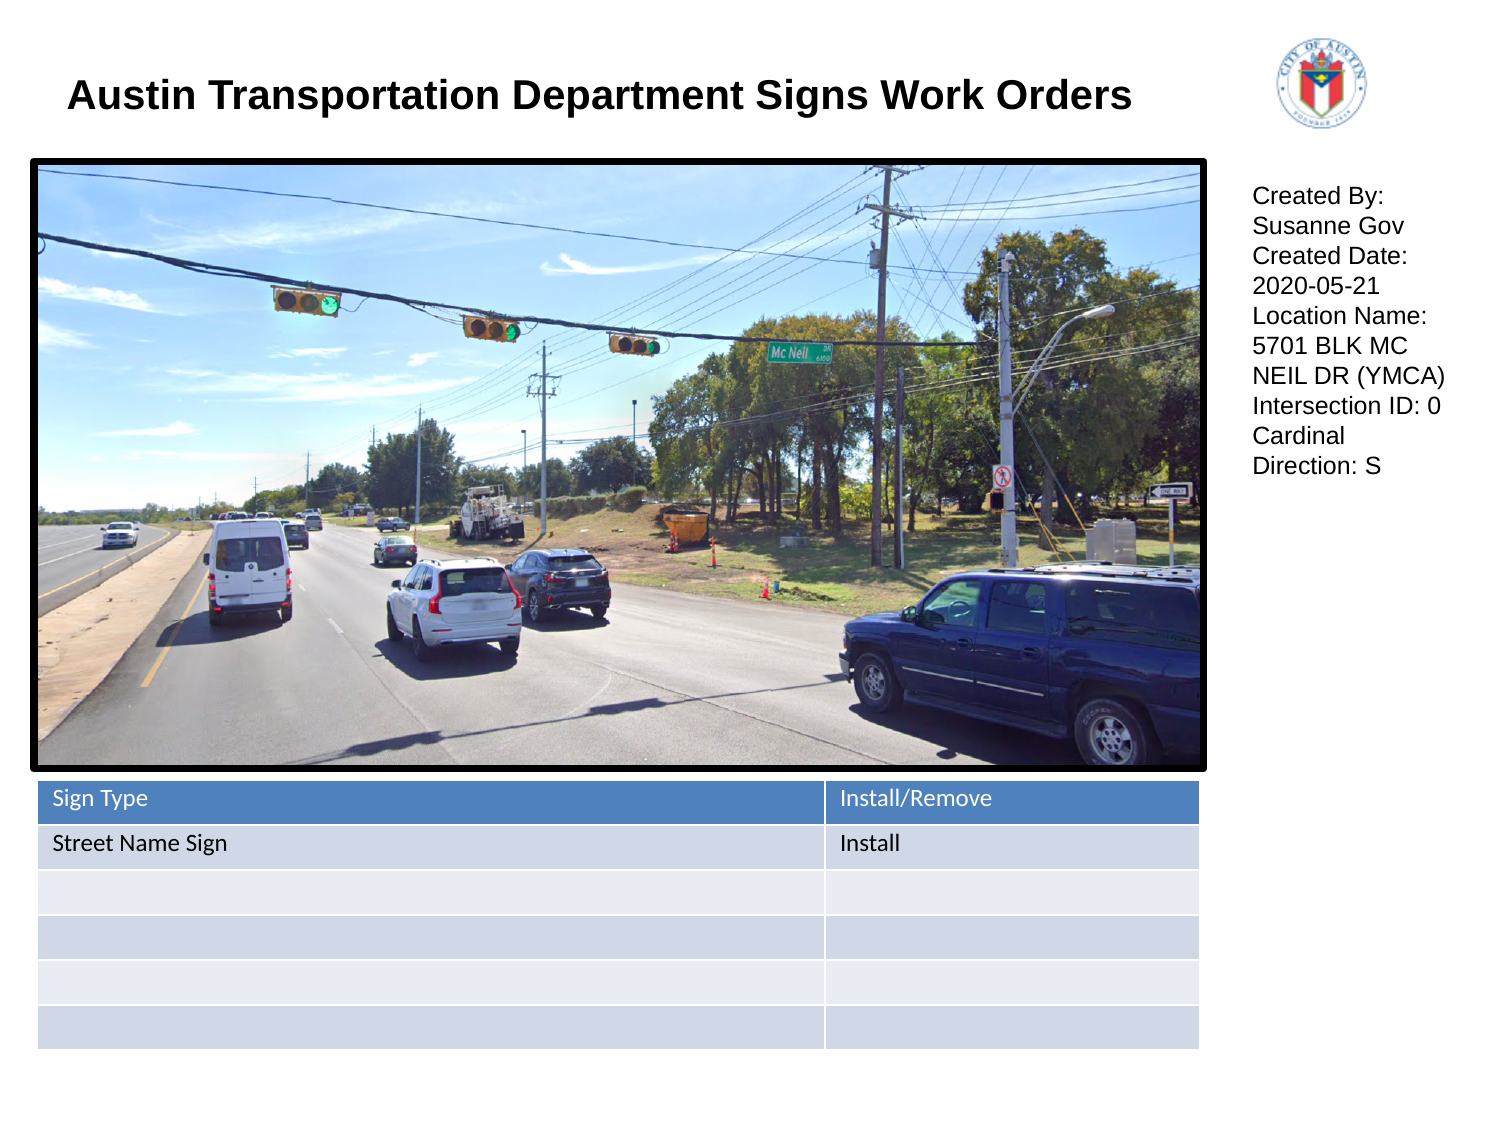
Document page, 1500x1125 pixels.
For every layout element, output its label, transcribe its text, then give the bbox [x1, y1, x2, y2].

text_box Austin Transportation Department Signs Work Orders [51, 60, 1149, 125]
table_header Install/Remove [826, 781, 1199, 824]
table_cell [826, 916, 1199, 959]
table_header Sign Type [38, 781, 824, 824]
table_cell [826, 1006, 1199, 1049]
table_cell [38, 871, 824, 914]
text_box Created By: Susanne Gov Created Date: 2020-05-21 Location Name: 5701 BLK MC NEIL DR (YMCA) Intersection ID: 0 Cardinal Direction: S [1237, 172, 1463, 487]
table_cell [38, 1006, 824, 1049]
table_cell [38, 916, 824, 959]
table_cell [826, 871, 1199, 914]
table_cell Install [826, 826, 1199, 869]
table_cell Street Name Sign [38, 826, 824, 869]
picture [37, 164, 1201, 766]
table_cell [826, 961, 1199, 1004]
table_cell [38, 961, 824, 1004]
picture [1274, 37, 1369, 132]
